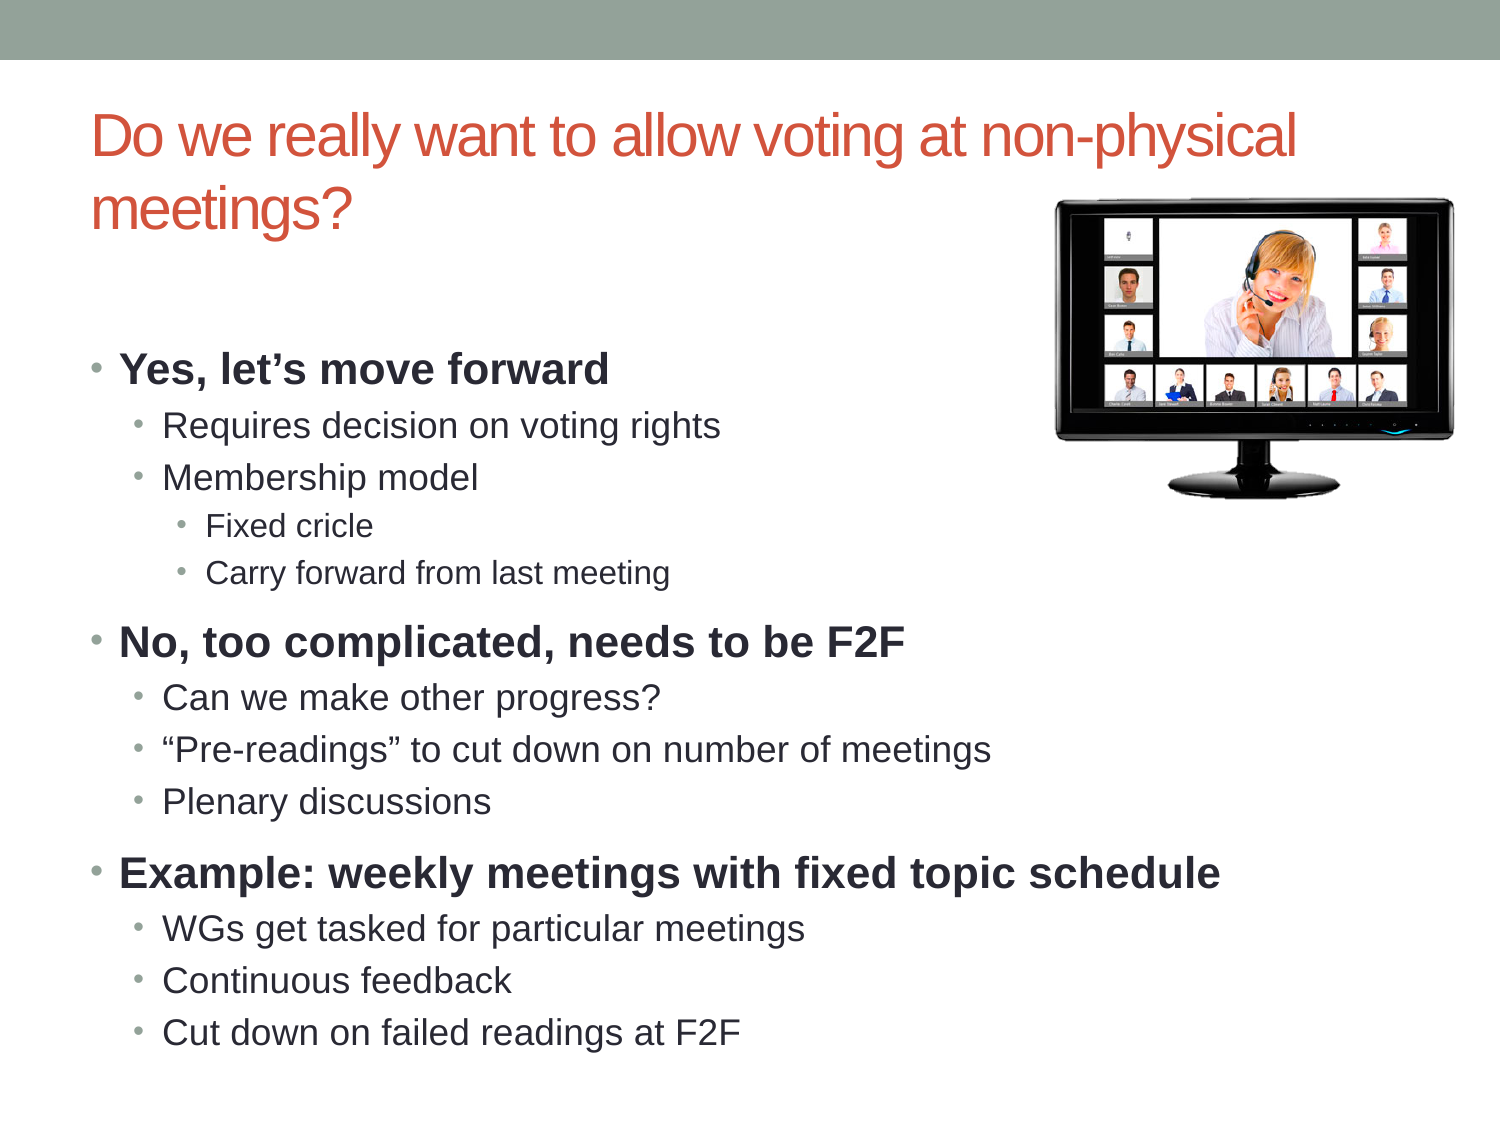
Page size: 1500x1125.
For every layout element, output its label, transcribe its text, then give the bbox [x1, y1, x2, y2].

title Do we really want to allow voting at non-physical meetings? [75, 87, 1425, 250]
list Yes, let’s move forward Requires decision on voting rights Membership model Fixed cricle Carry forward from last meeting No, too complicated, needs to be F2F Can we make other progress? “Pre-readings” to cut down on number of meetings Plenary discussions Example: weekly meetings with fixed topic schedule WGs get tasked for particular meetings Continuous feedback Cut down on failed readings at F2F [75, 333, 1425, 1063]
picture [1041, 196, 1465, 501]
